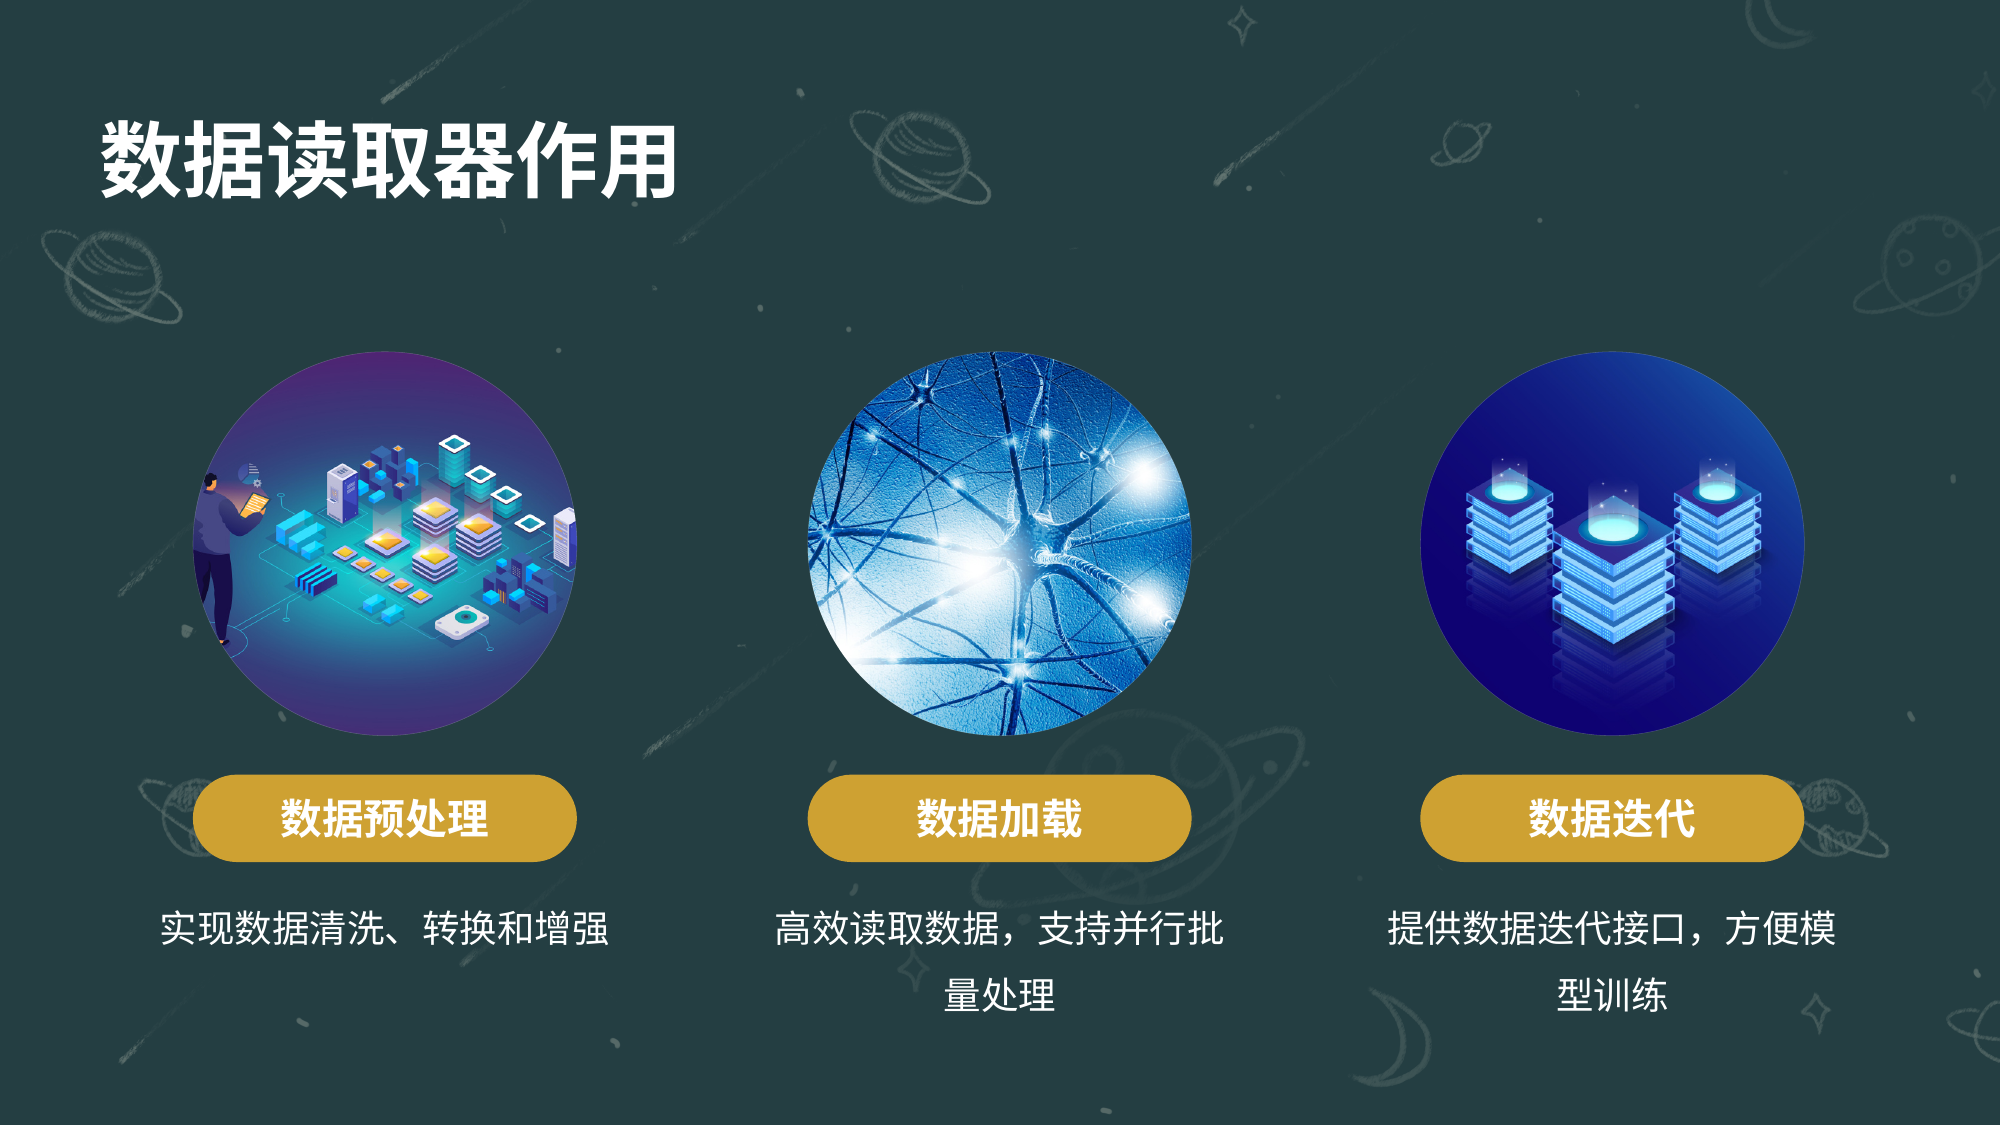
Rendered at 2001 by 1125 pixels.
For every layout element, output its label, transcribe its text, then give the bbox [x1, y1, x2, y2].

text_box 数据加载 [806, 773, 1193, 864]
picture [0, 0, 2000, 1125]
text_box 数据迭代 [1419, 773, 1806, 864]
text_box 数据预处理 [191, 773, 578, 864]
text_box 实现数据清洗、转换和增强 [149, 882, 620, 1042]
text_box 提供数据迭代接口，方便模型训练 [1377, 882, 1847, 1042]
title 数据读取器作用 [99, 99, 1900, 216]
text_box 高效读取数据，支持并行批量处理 [764, 882, 1235, 1041]
